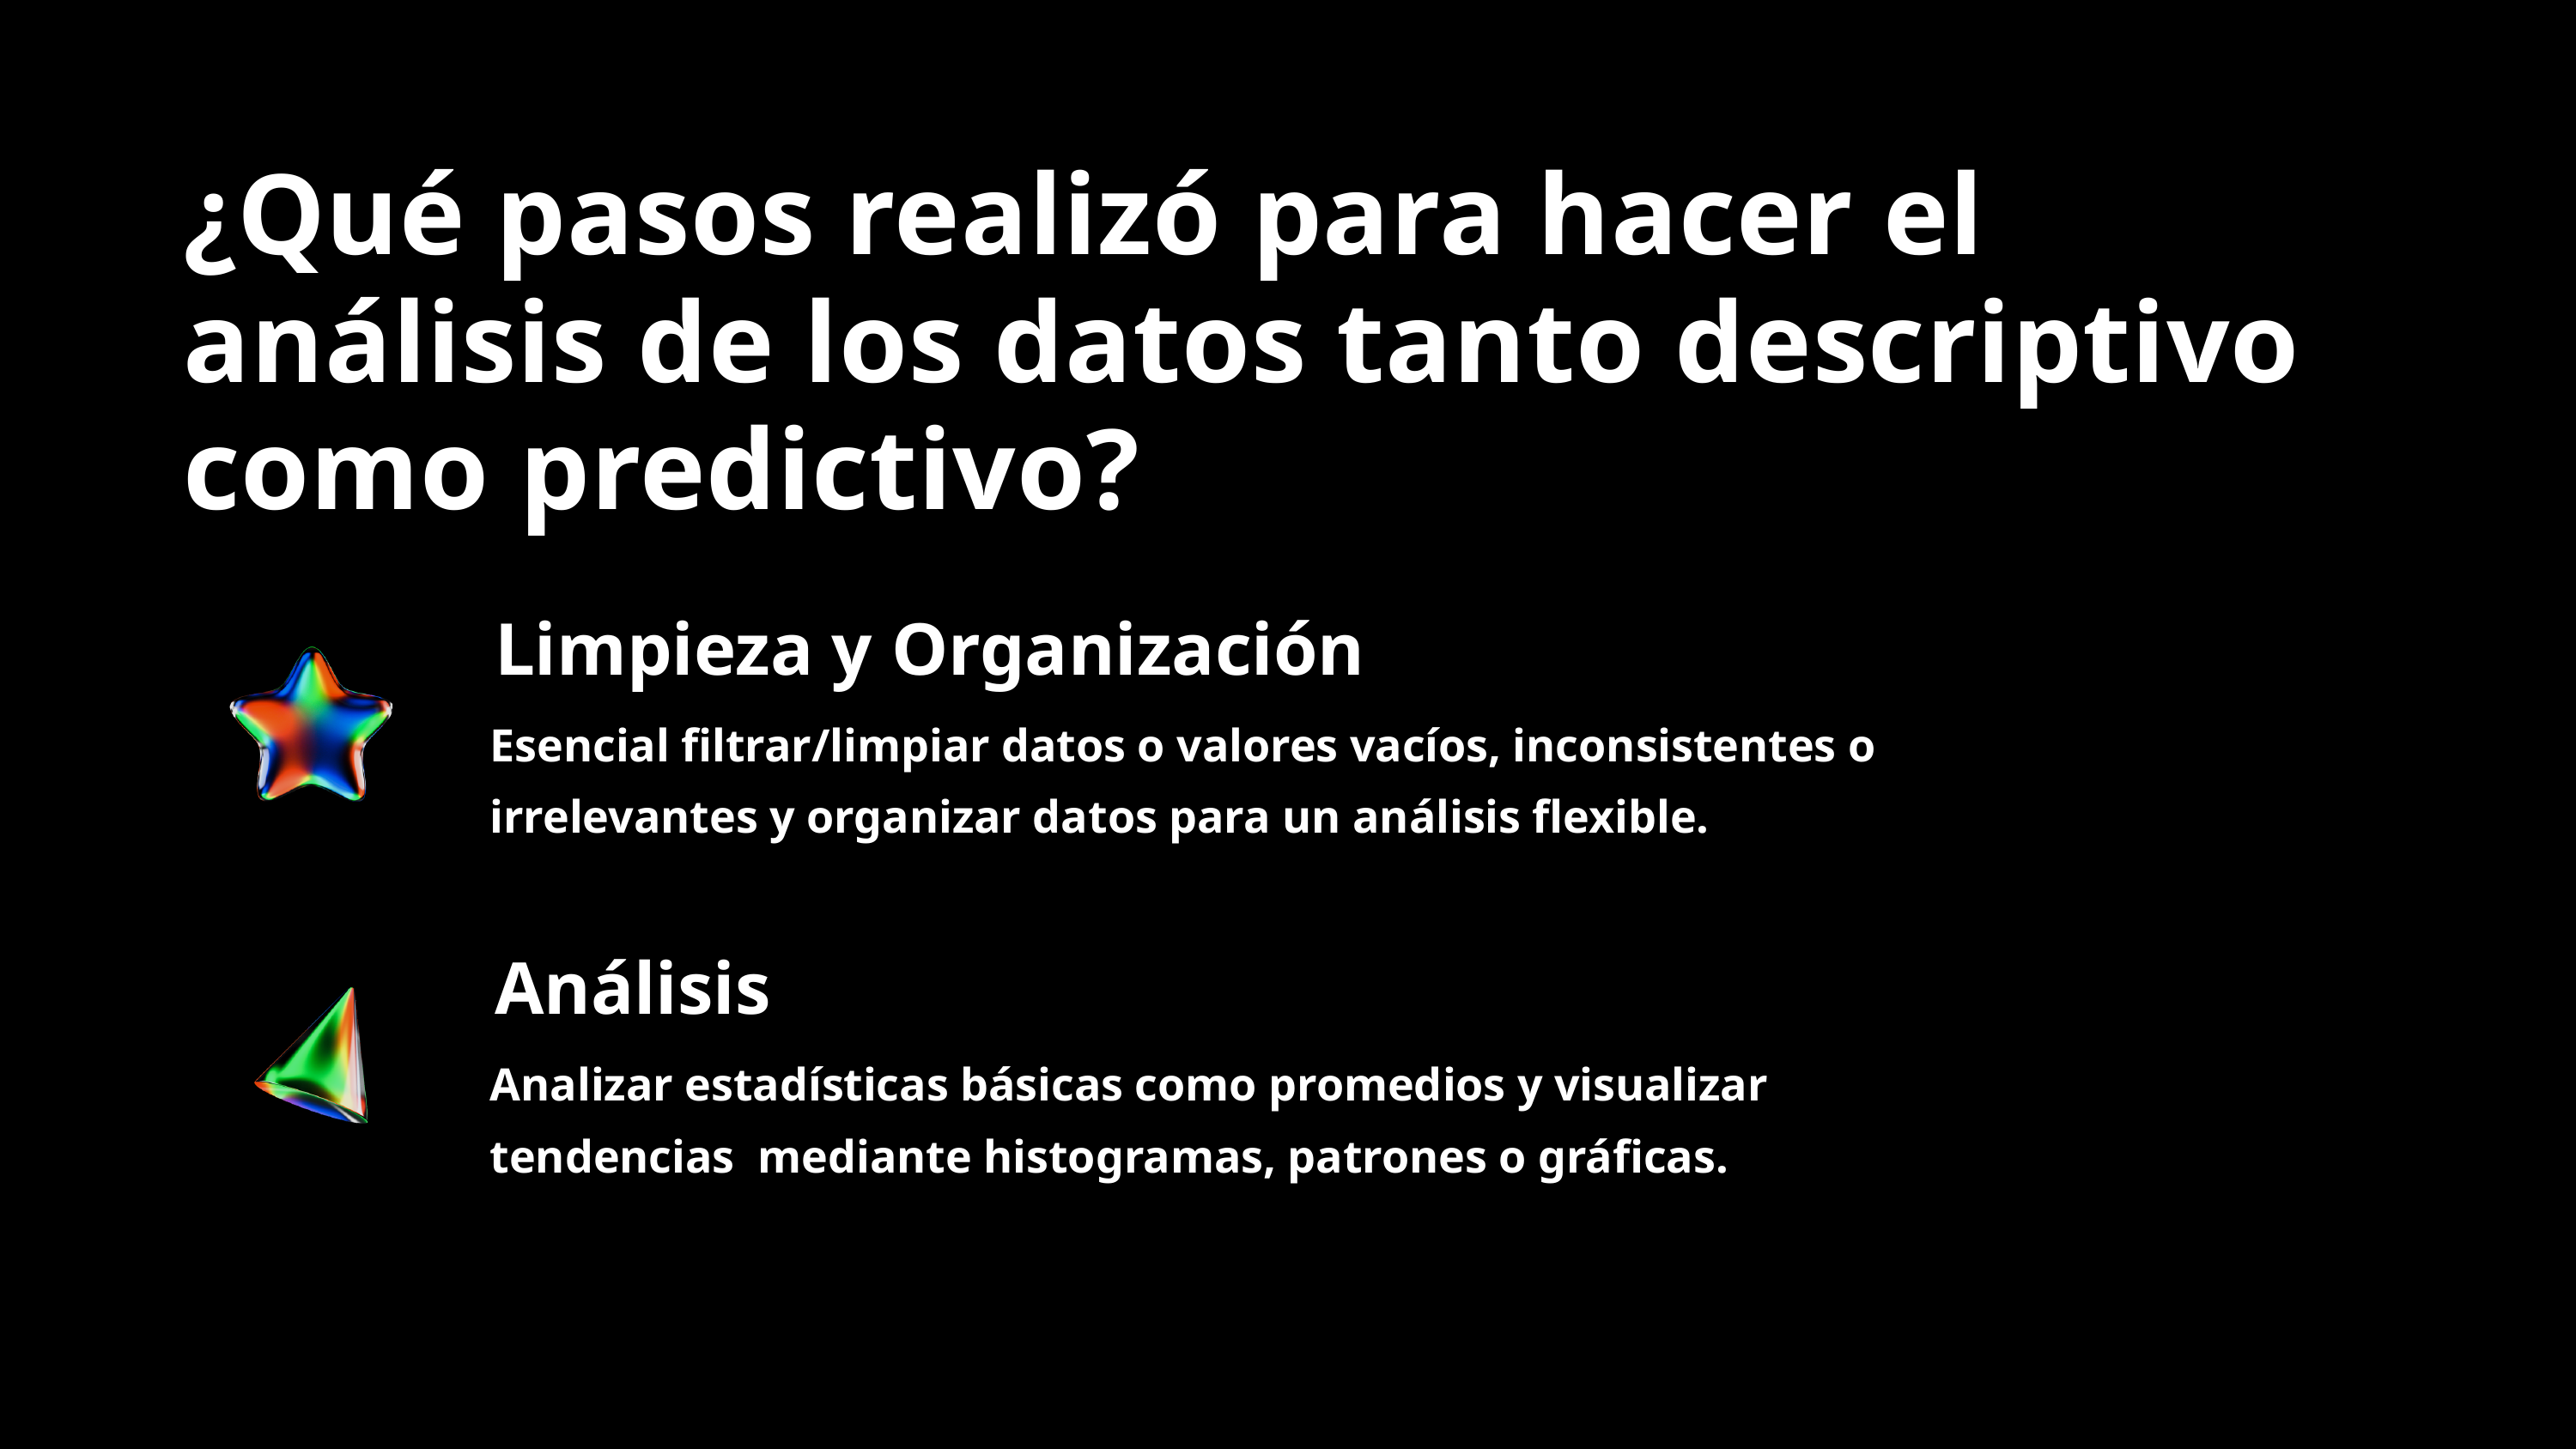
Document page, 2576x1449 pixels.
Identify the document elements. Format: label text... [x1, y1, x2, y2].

text_box ¿Qué pasos realizó para hacer el análisis de los datos tanto descriptivo como predictivo? [183, 149, 2393, 532]
text_box [254, 986, 368, 1124]
text_box [229, 646, 393, 803]
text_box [489, 595, 2142, 835]
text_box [489, 935, 2142, 1175]
